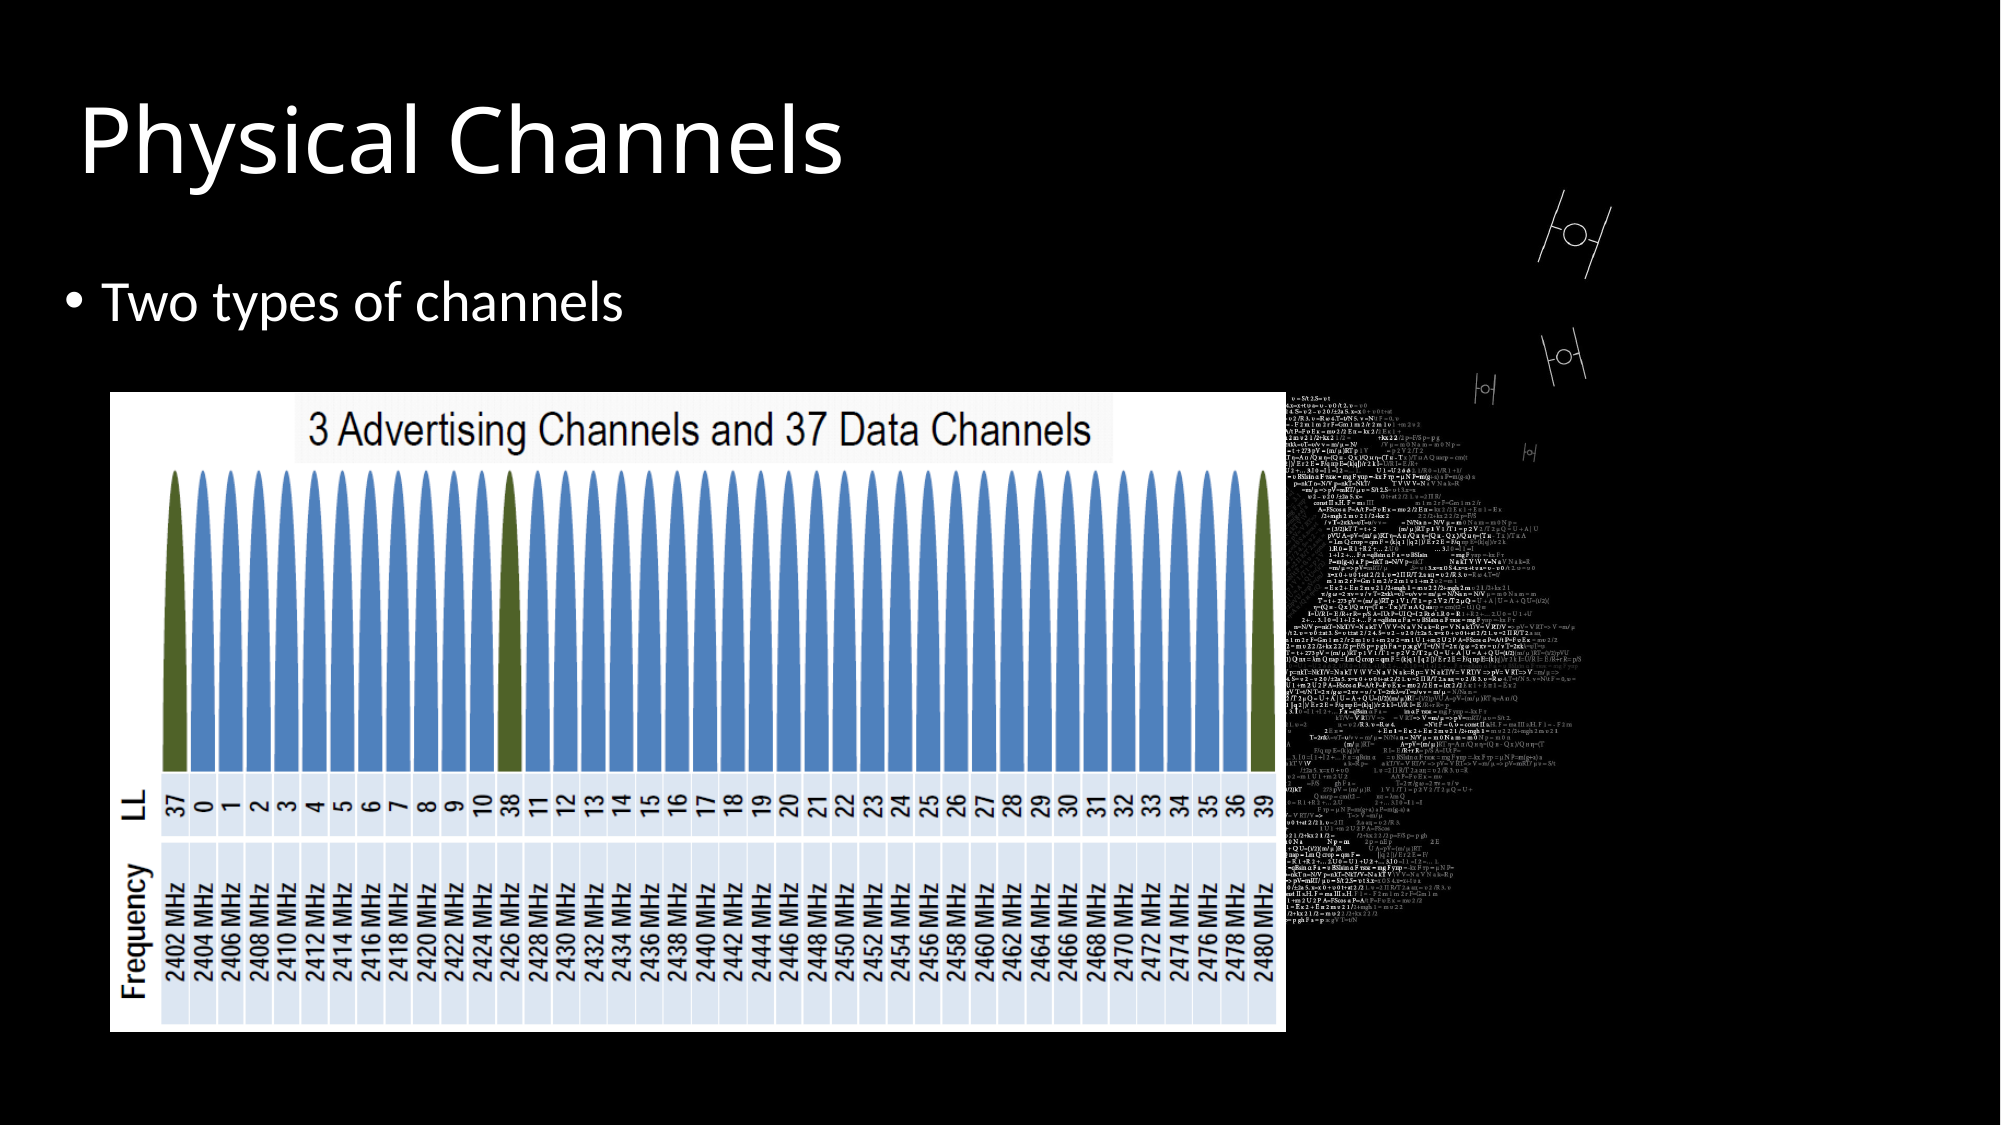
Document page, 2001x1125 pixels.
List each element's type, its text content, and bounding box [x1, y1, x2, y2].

list Two types of channels [49, 264, 1400, 1103]
picture [0, 0, 2001, 1125]
title Physical Channels [62, 80, 1413, 208]
